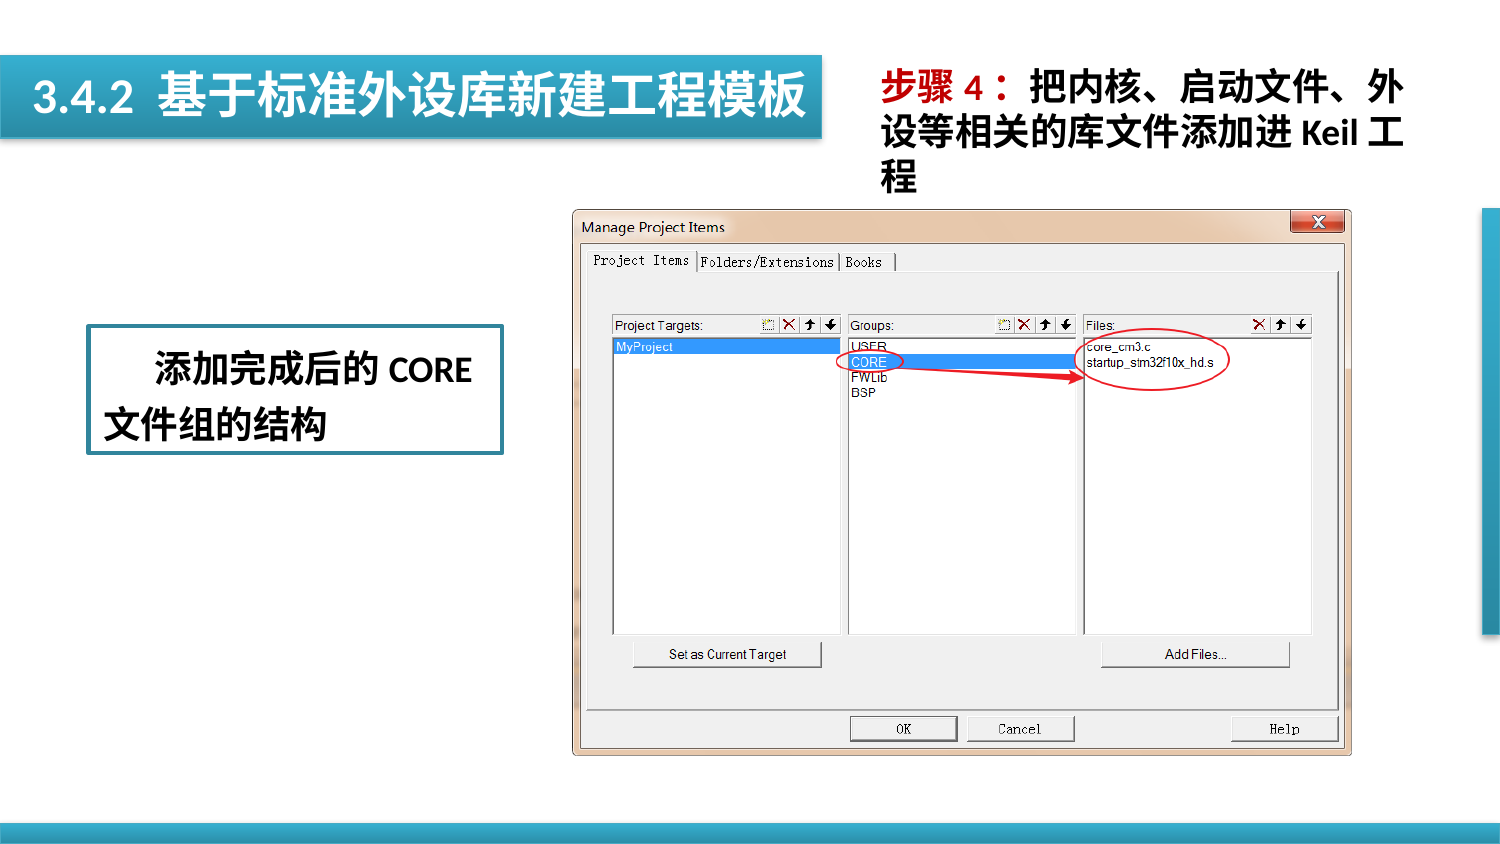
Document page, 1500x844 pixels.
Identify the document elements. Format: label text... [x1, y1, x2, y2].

text_box 3.4.2 基于标准外设库新建工程模板 [5, 55, 822, 131]
text_box 添加完成后的CORE文件组的结构 [86, 324, 504, 455]
text_box 步骤4：把内核、启动文件、外设等相关的库文件添加进Keil工程 [865, 55, 1445, 206]
text_box [0, 55, 822, 139]
picture [572, 208, 1352, 756]
